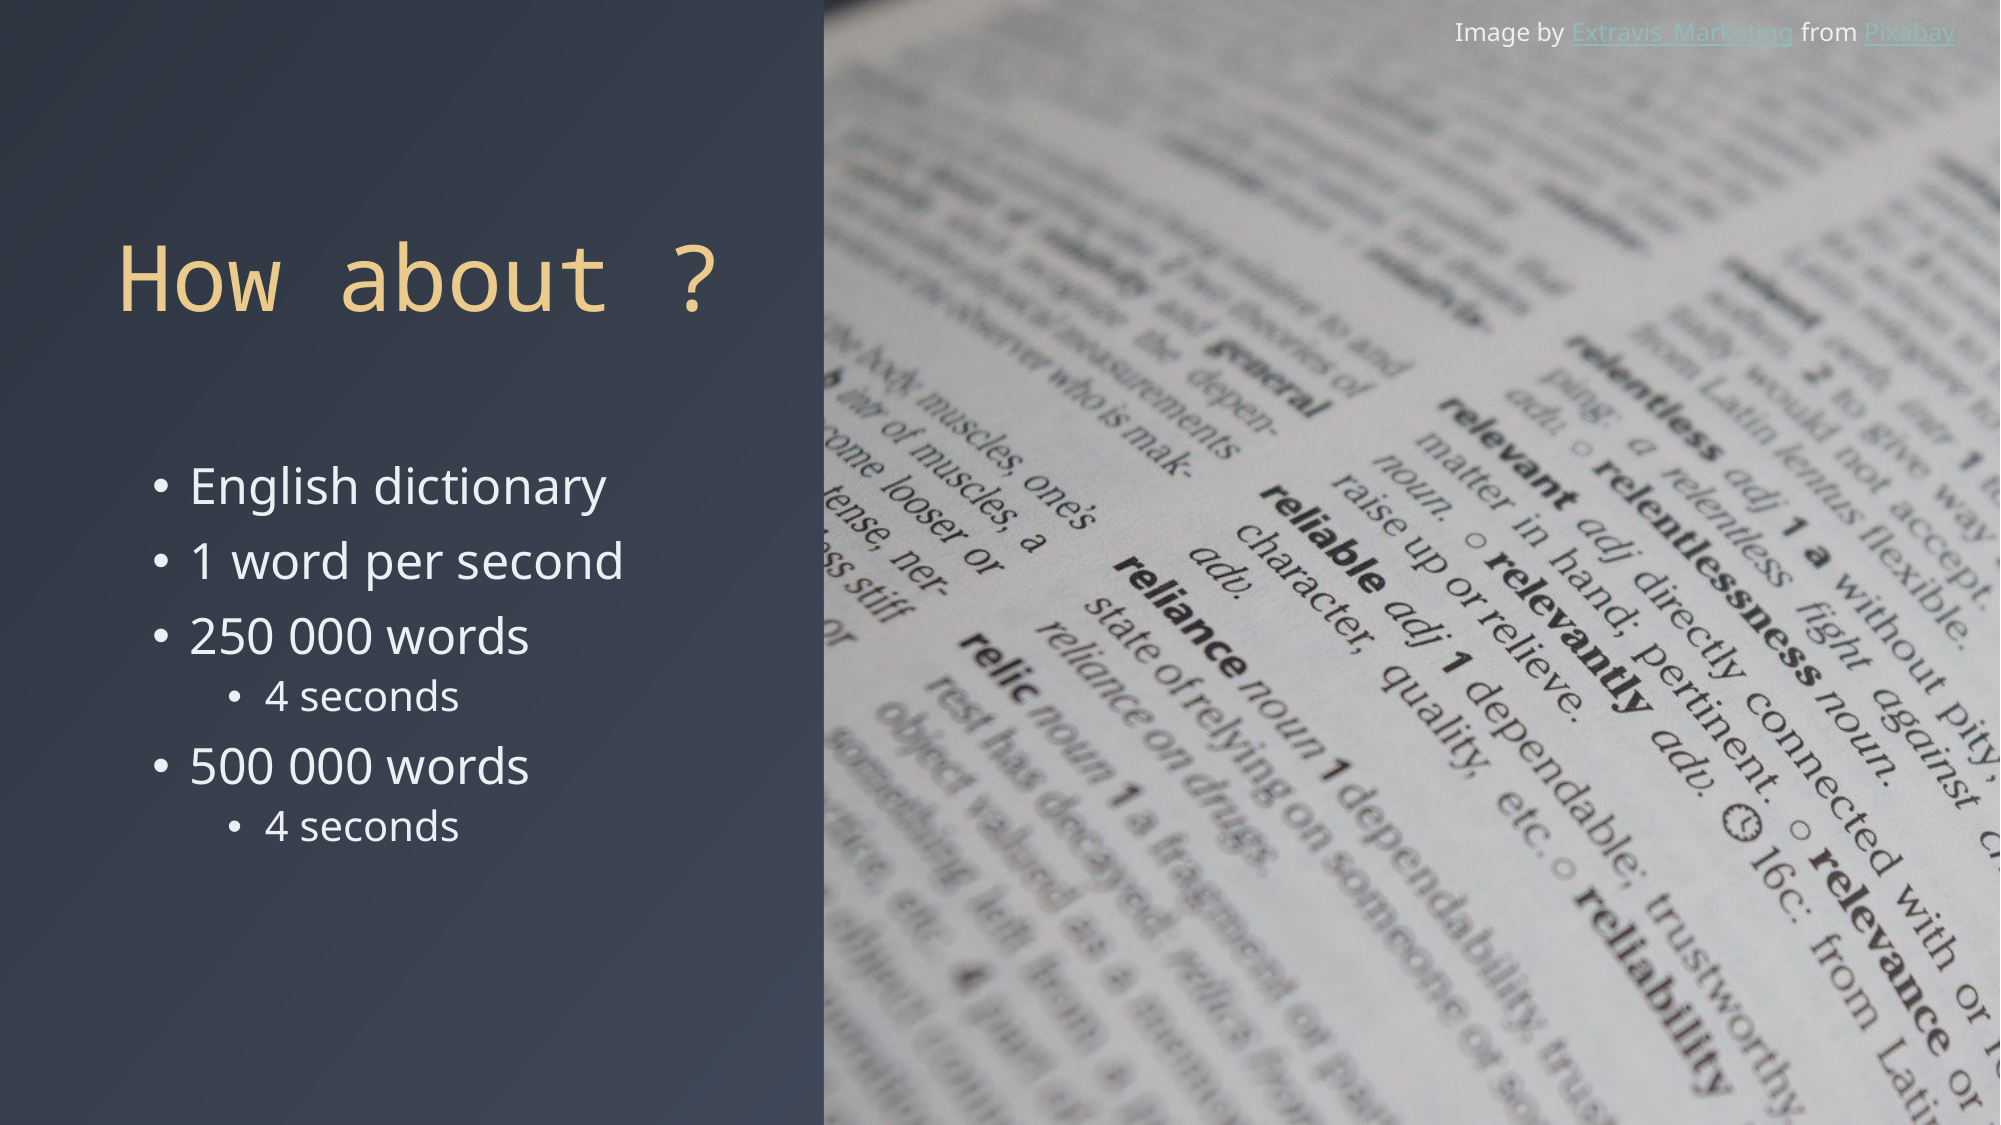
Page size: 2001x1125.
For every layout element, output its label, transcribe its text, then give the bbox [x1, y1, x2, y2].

list English dictionary 1 word per second 250 000 words 4 seconds 500 000 words 4 seconds [137, 299, 744, 1014]
picture [823, 0, 2000, 1125]
